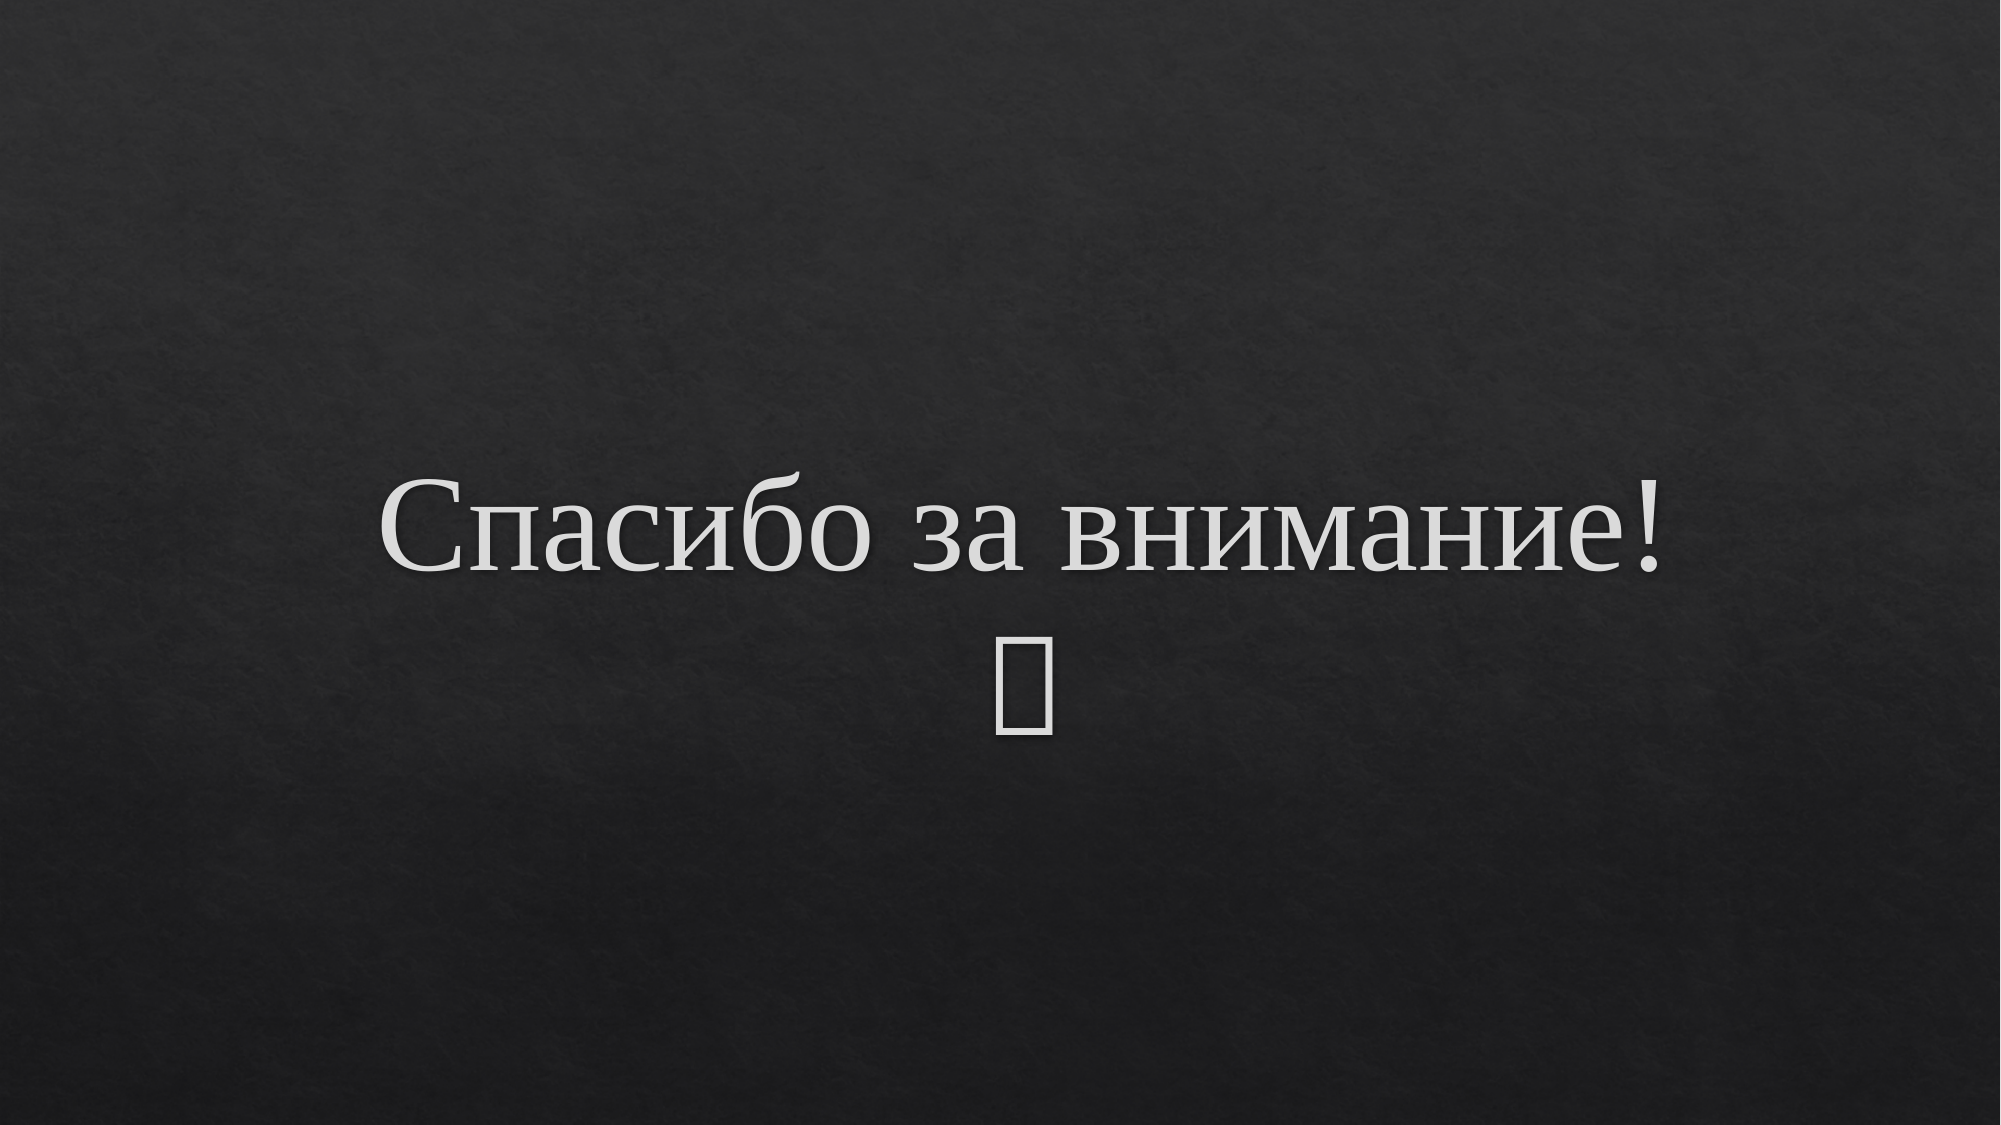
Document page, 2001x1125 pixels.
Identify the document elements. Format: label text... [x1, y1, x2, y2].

title Спасибо за внимание!  [225, 362, 1825, 835]
